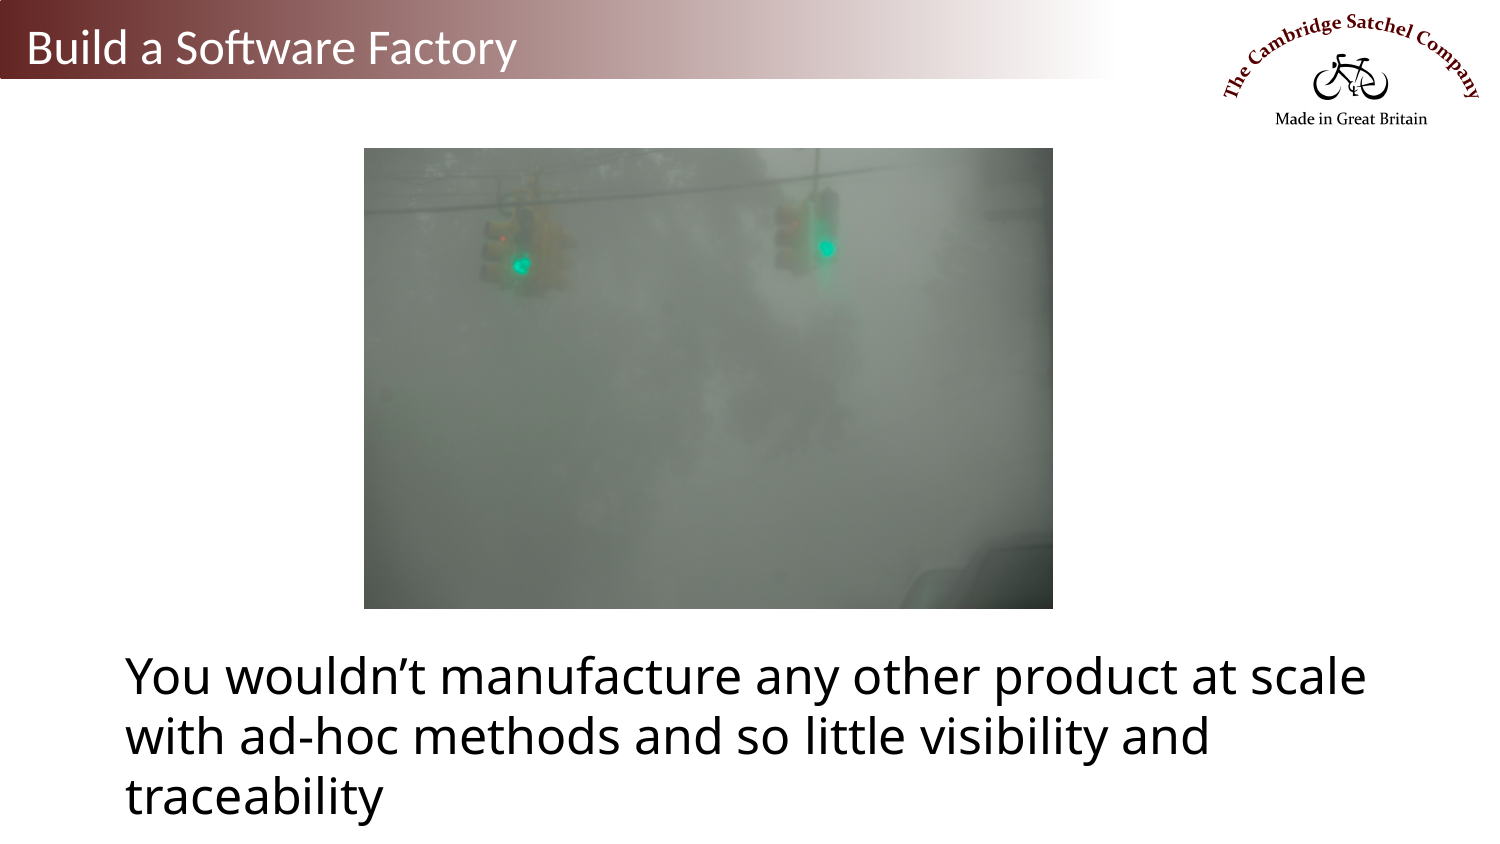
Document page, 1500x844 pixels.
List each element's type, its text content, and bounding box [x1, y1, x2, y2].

picture [364, 148, 1053, 609]
subtitle Build a Software Factory [11, 6, 1084, 115]
text_box You wouldn’t manufacture any other product at scale with ad-hoc methods and so little visibility and traceability [110, 637, 1415, 833]
picture [1220, 8, 1483, 129]
